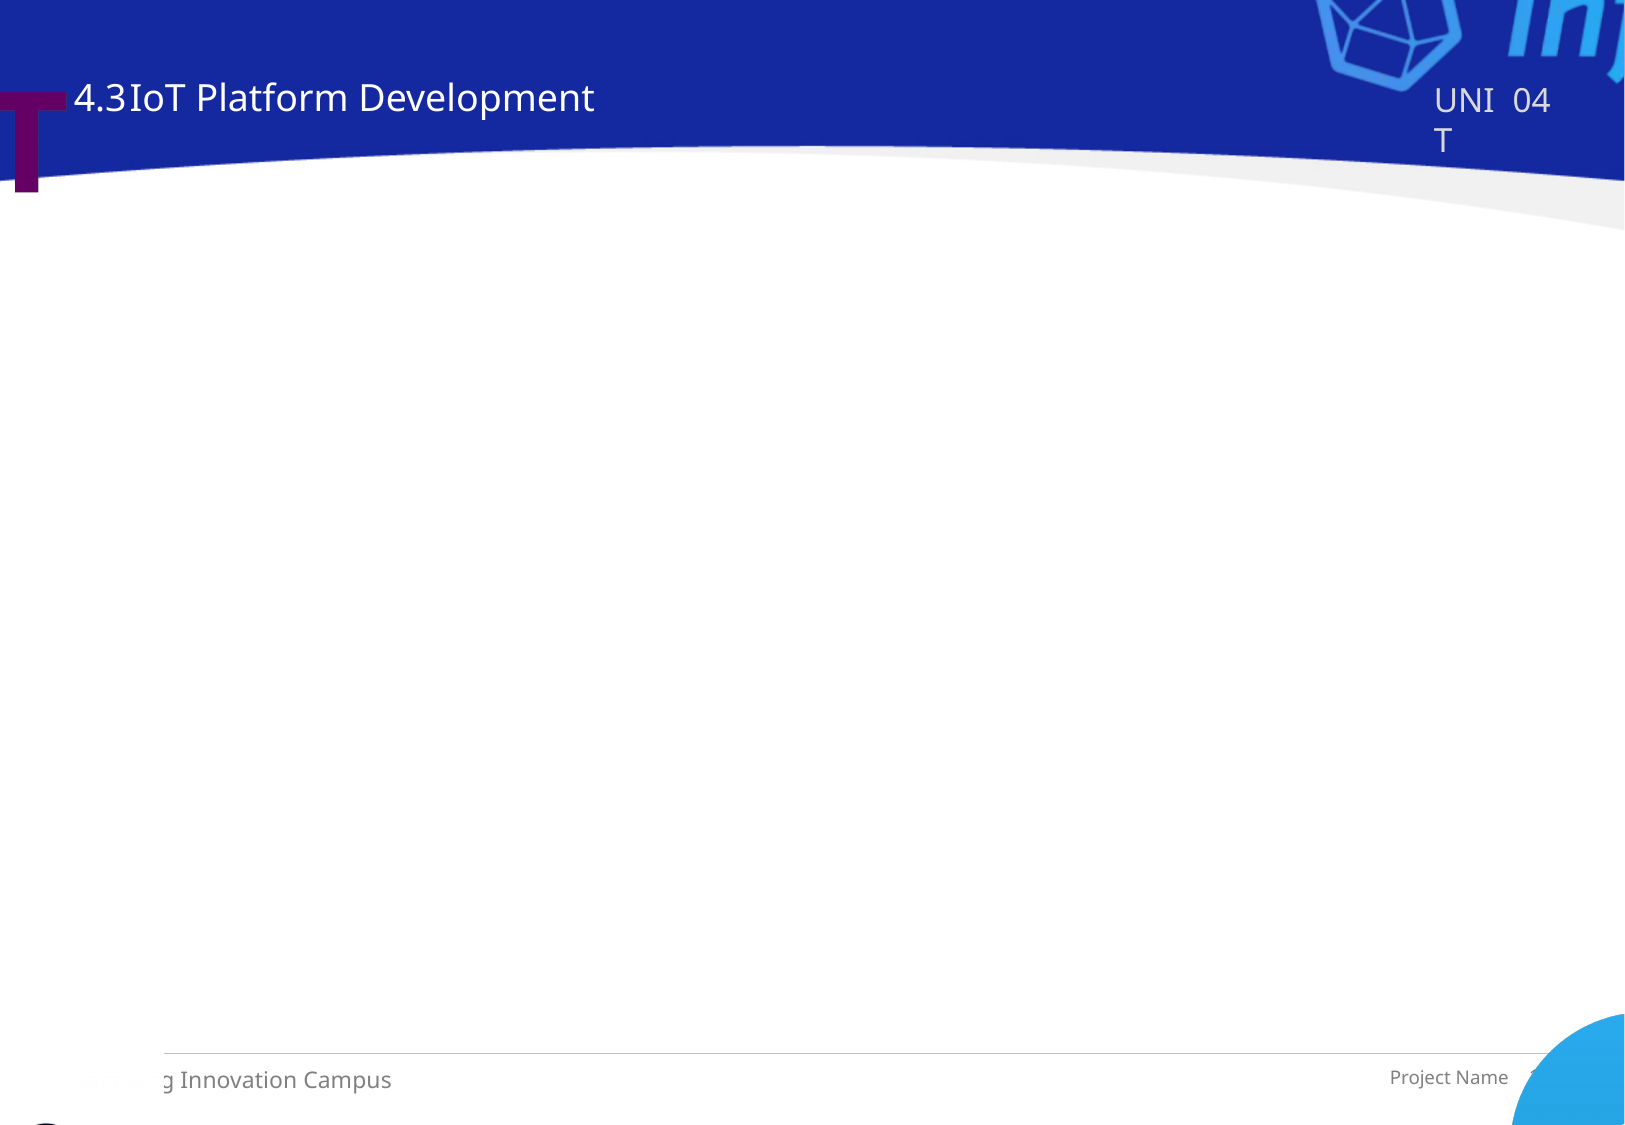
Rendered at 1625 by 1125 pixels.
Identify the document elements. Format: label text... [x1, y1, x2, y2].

list IoT Platform Development [129, 73, 1258, 120]
picture [0, 0, 1625, 1125]
list 4.3 [101, 73, 127, 120]
